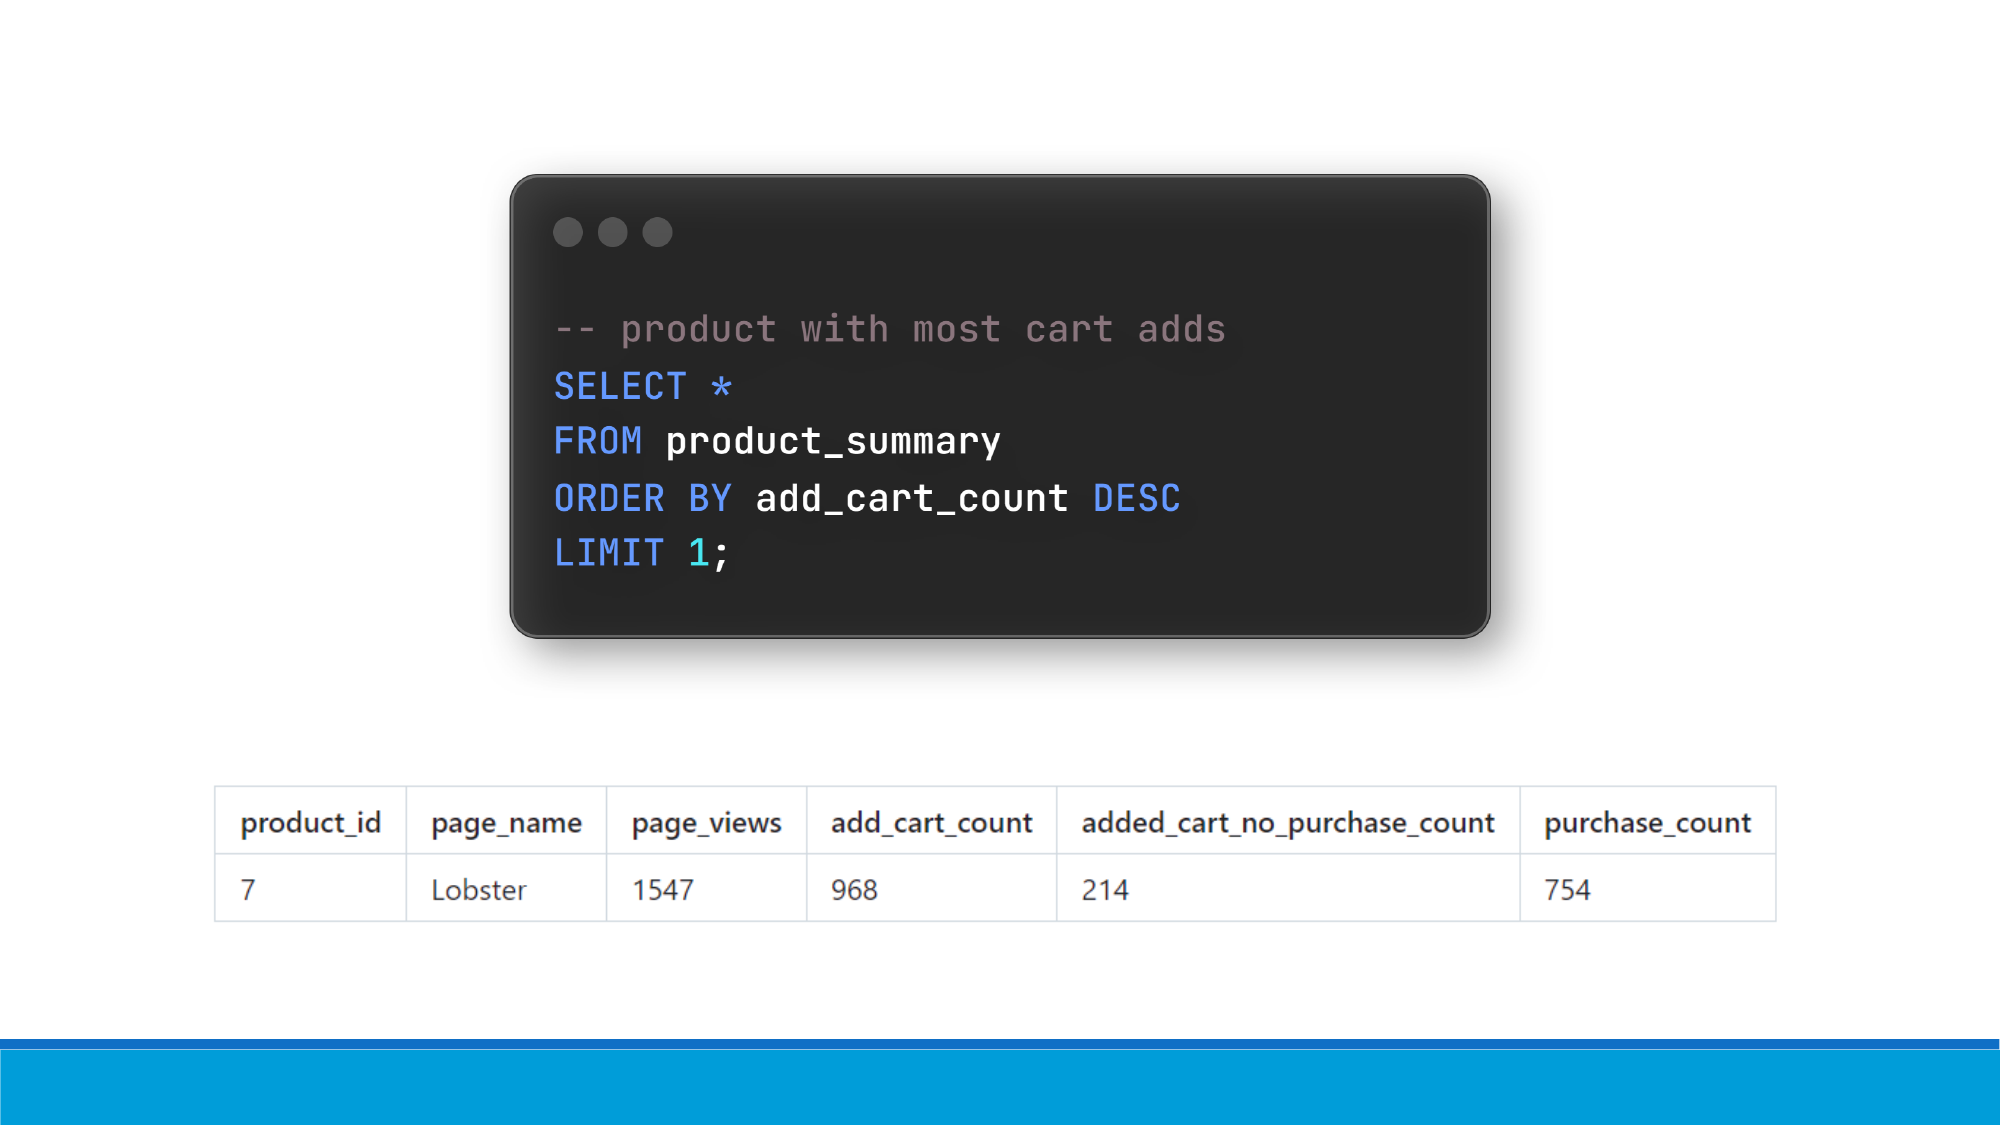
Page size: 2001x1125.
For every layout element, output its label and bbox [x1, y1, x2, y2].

picture [206, 18, 1794, 932]
